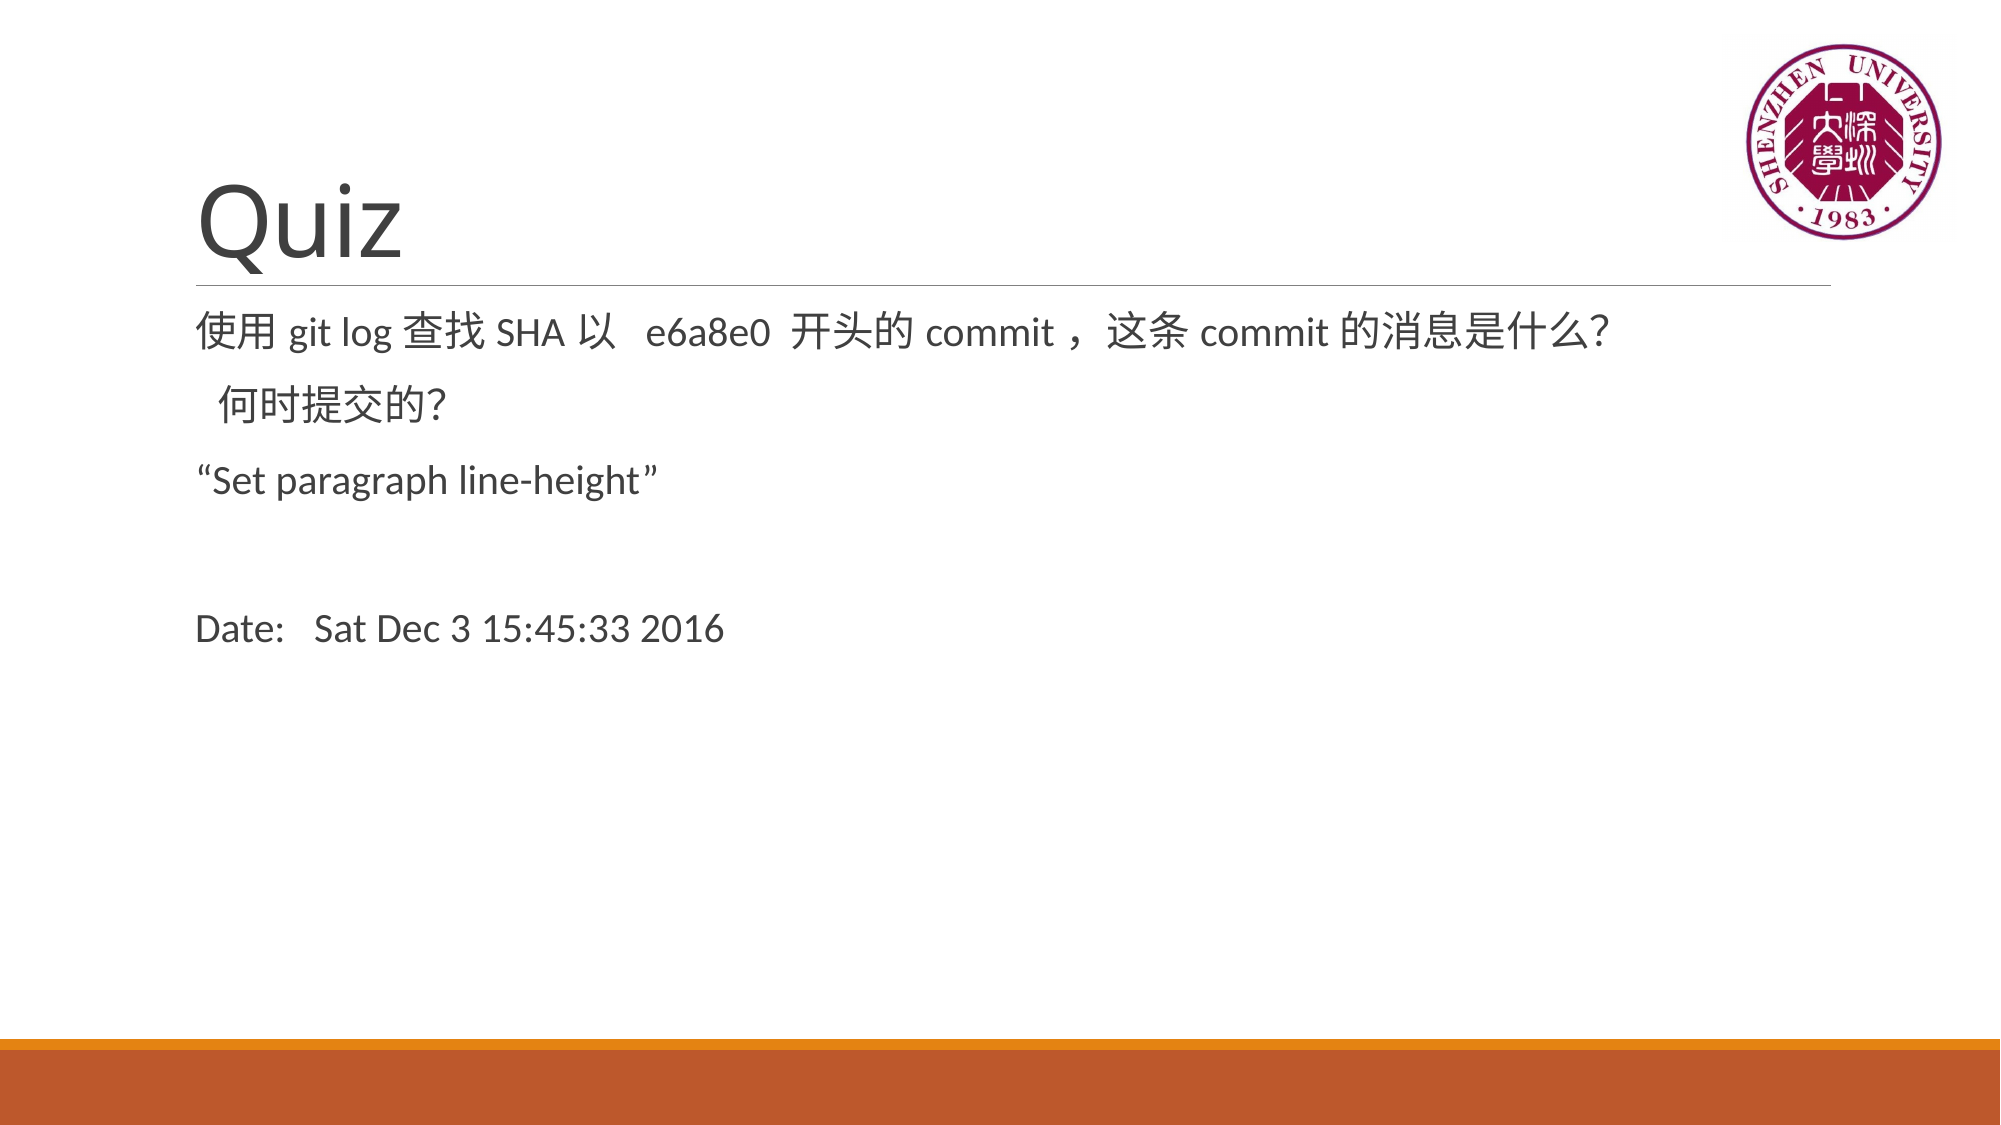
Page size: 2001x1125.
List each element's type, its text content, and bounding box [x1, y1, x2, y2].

list 使用git log查找SHA以 e6a8e0 开头的commit，这条commit的消息是什么？ 何时提交的？ “Set paragraph line-height” Date: Sat Dec 3 15:45:33 2016 [180, 302, 1830, 963]
picture [1722, 34, 1957, 242]
title Quiz [180, 47, 1830, 285]
